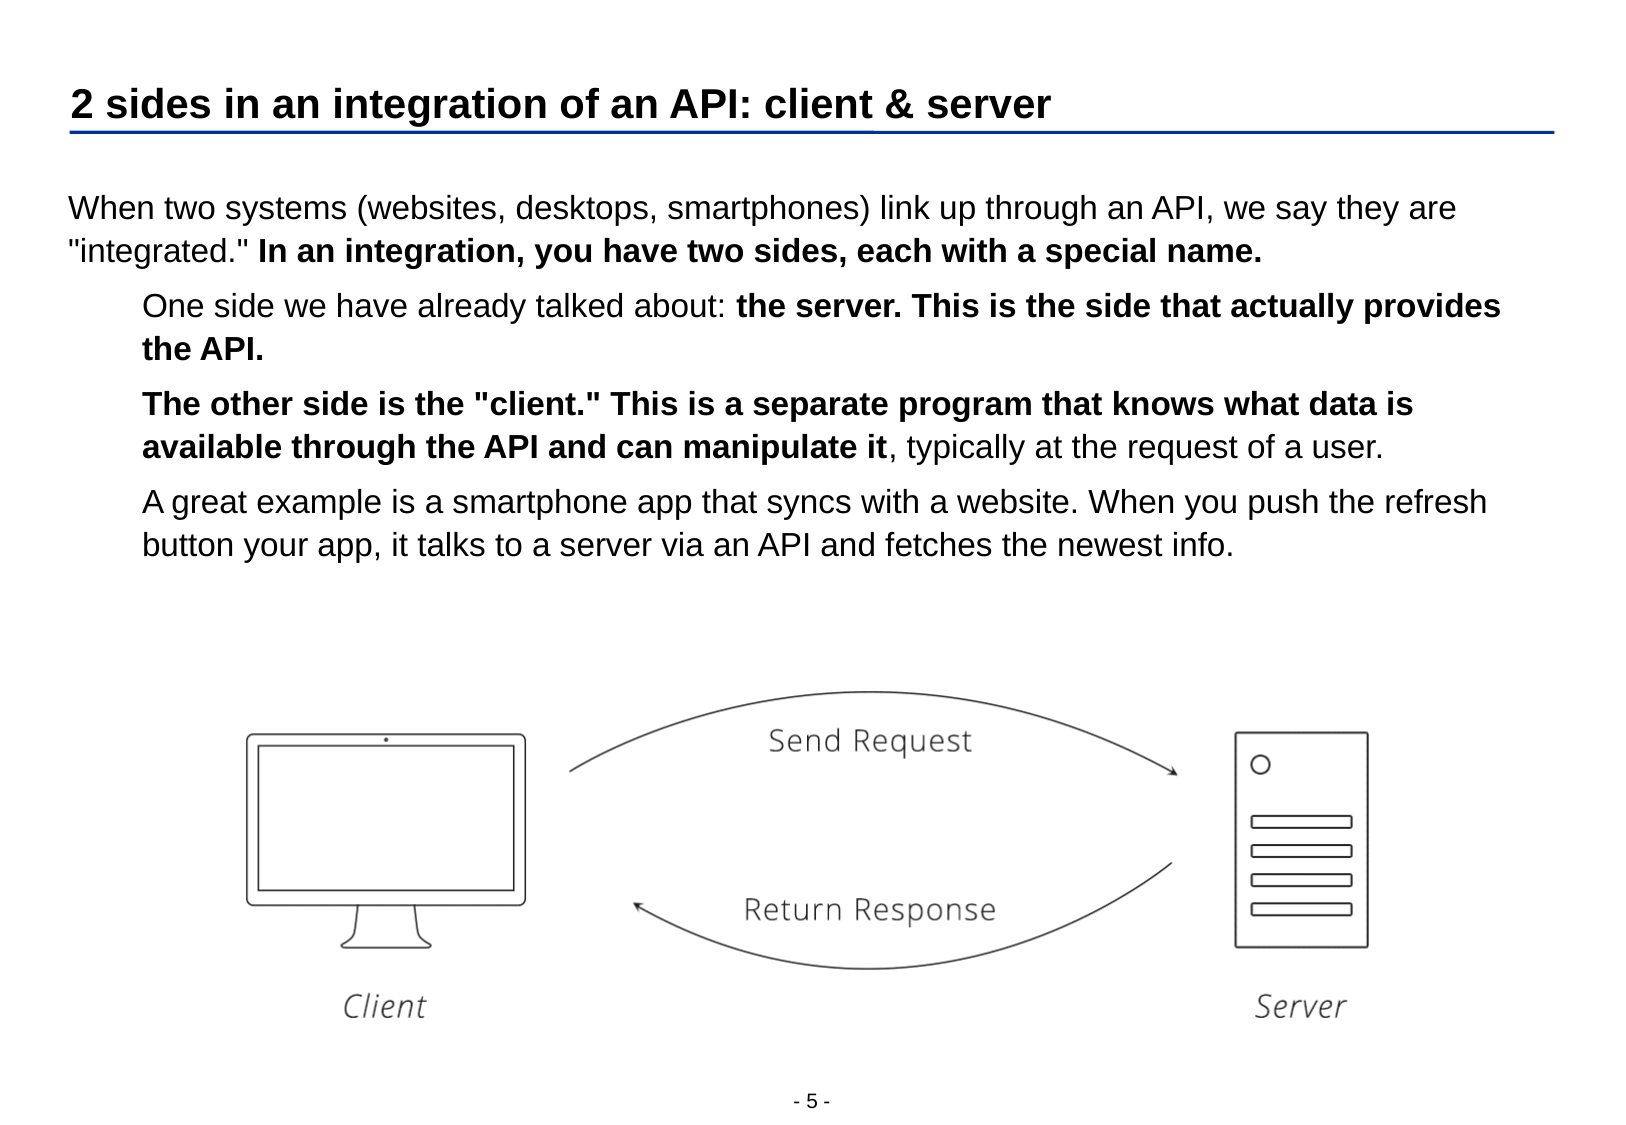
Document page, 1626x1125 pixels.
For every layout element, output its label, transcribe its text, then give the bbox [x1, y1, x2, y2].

slide_number - 4 - [786, 1088, 838, 1113]
picture [206, 650, 1411, 1041]
title 2 sides in an integration of an API: client & server [70, 73, 1557, 127]
list When two systems (websites, desktops, smartphones) link up through an API, we say they are "integrated." In an integration, you have two sides, each with a special name. One side we have already talked about: the server. This is the side that actually provides the API. The other side is the "client." This is a separate program that knows what data is available through the API and can manipulate it, typically at the request of a user. A great example is a smartphone app that syncs with a website. When you push the refresh button your app, it talks to a server via an API and fetches the newest info. [68, 184, 1557, 1028]
